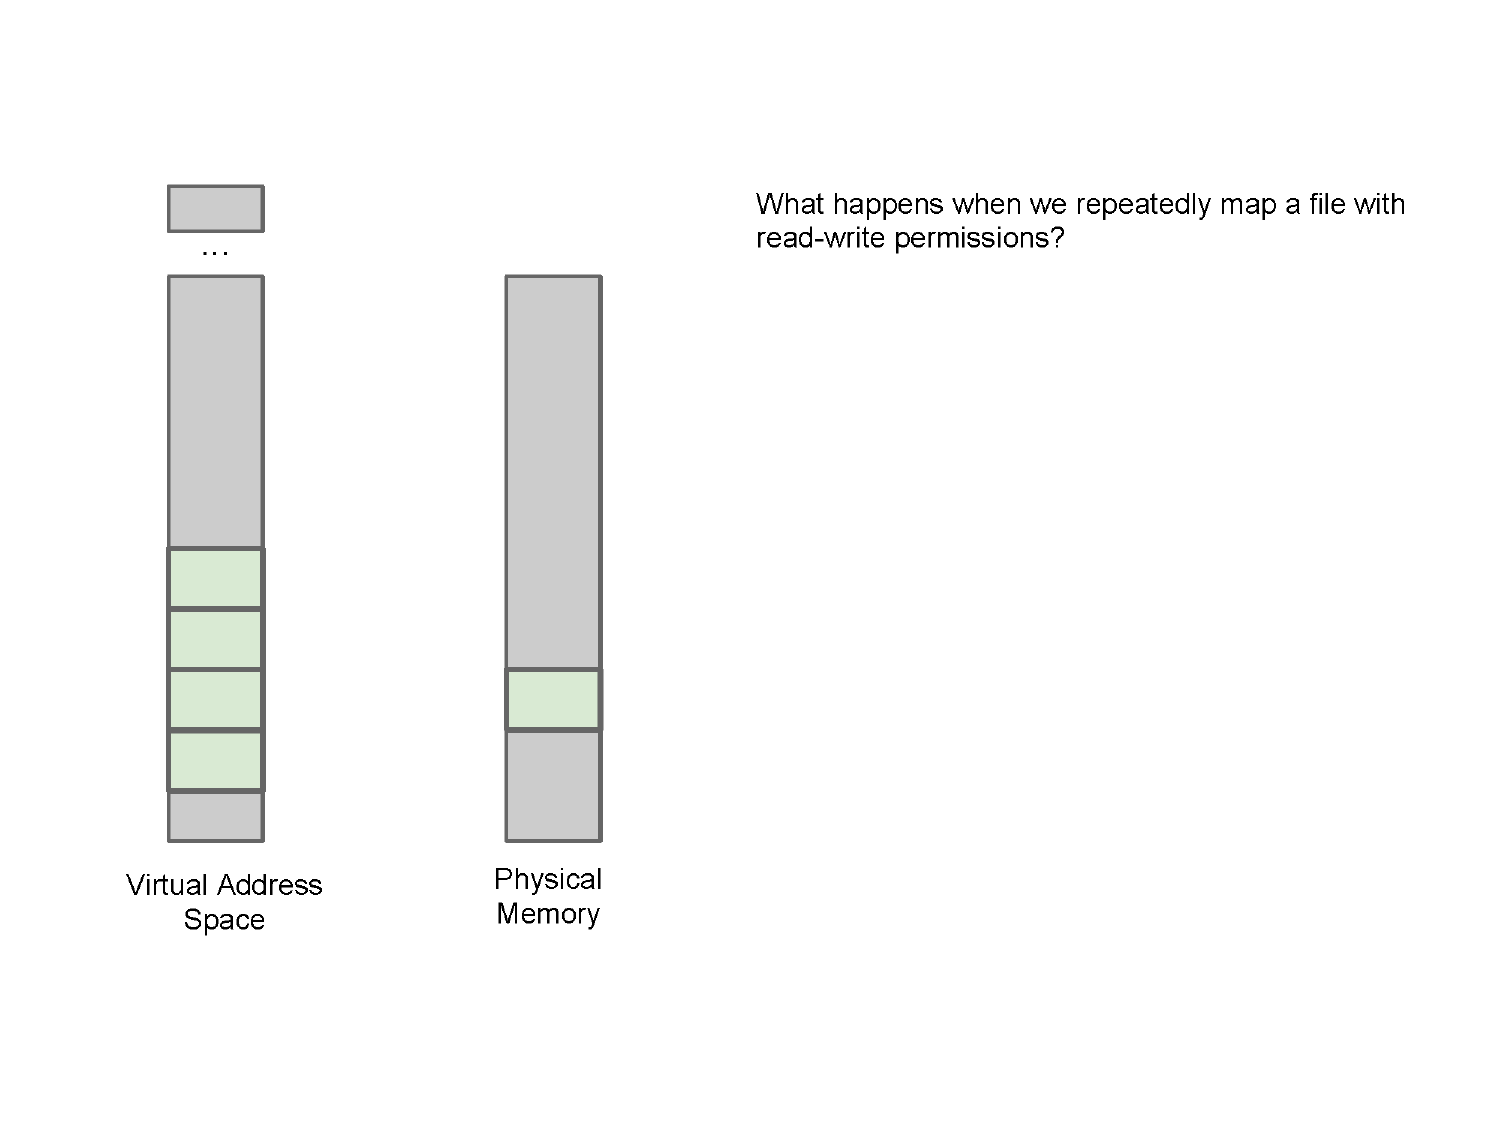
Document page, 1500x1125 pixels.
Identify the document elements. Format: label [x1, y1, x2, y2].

picture [2, 124, 1500, 969]
